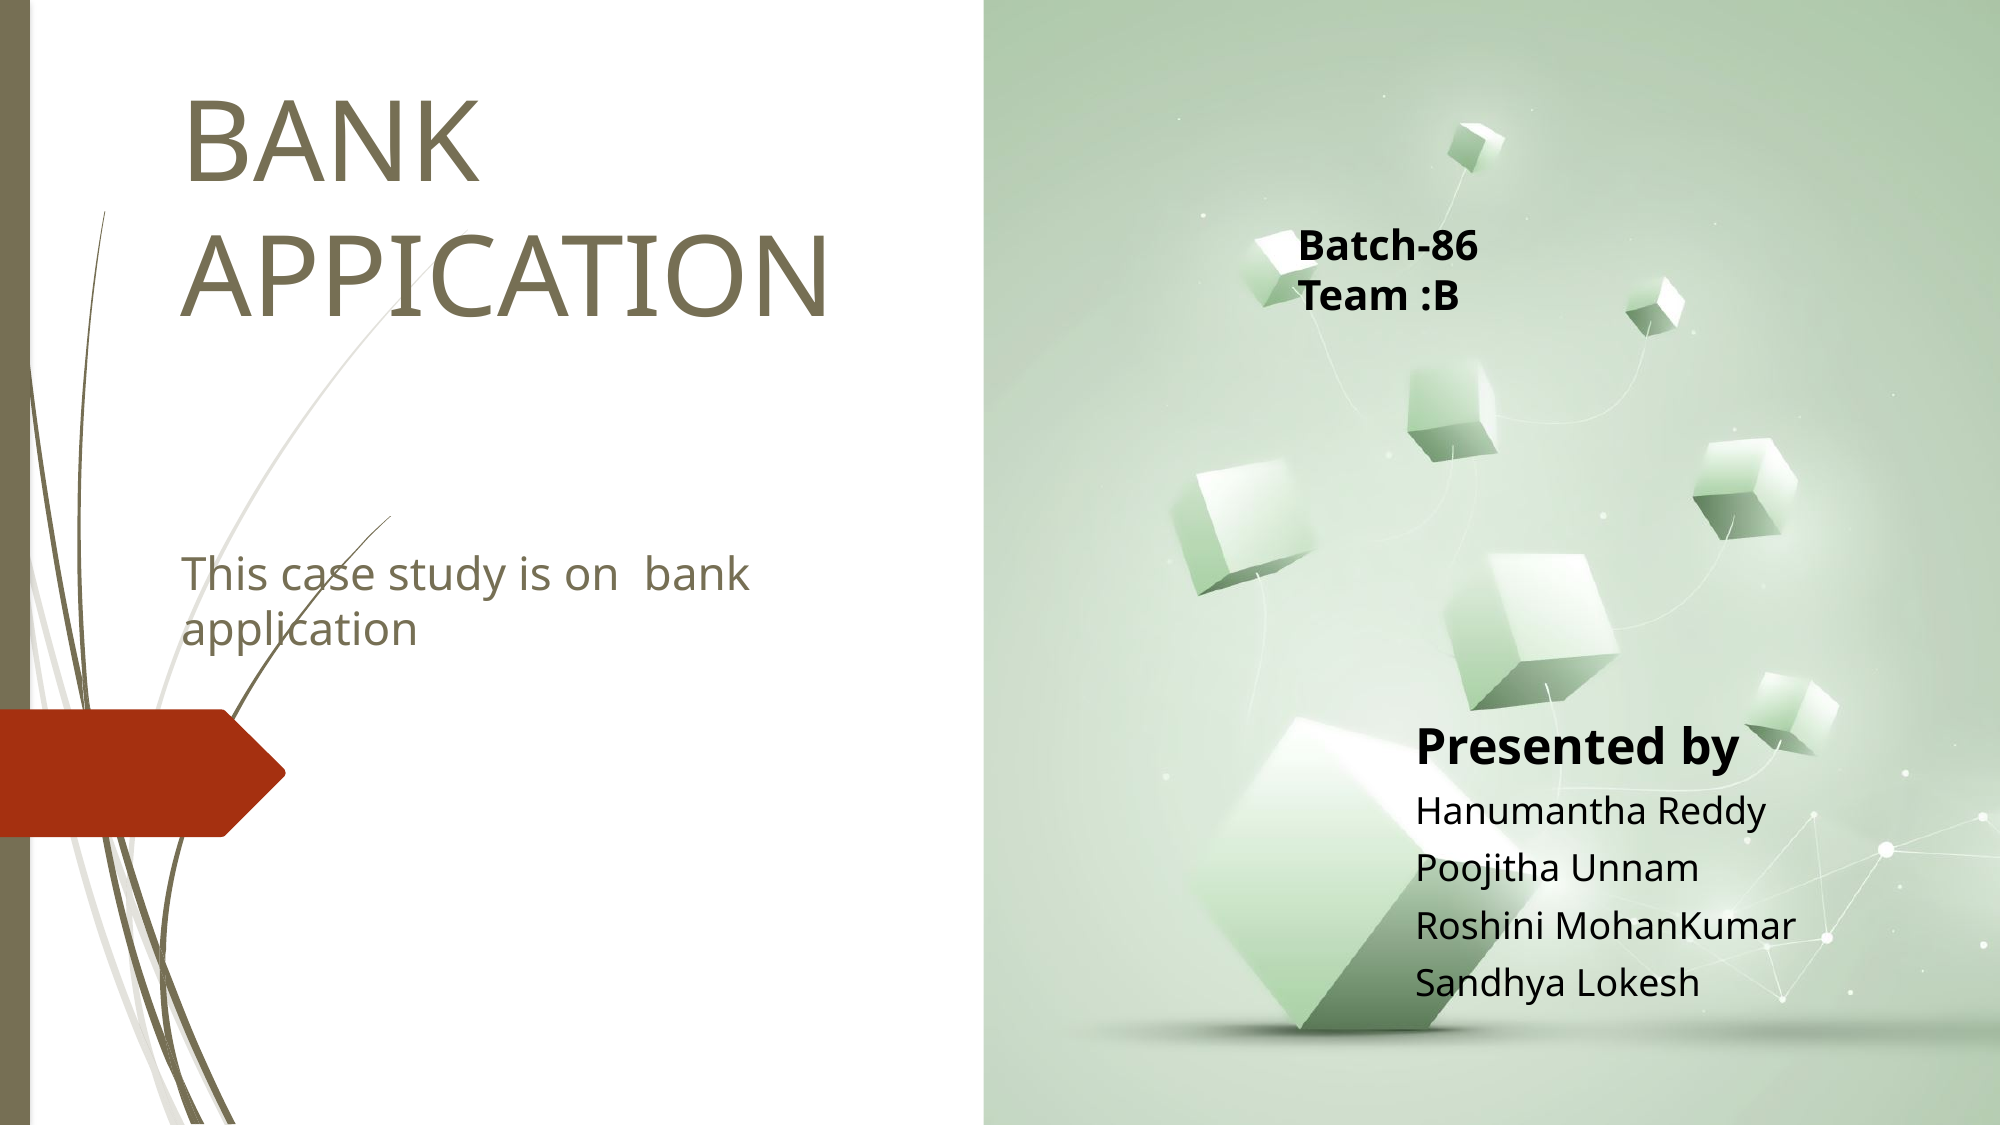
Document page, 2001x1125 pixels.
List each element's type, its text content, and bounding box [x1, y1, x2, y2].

picture [983, 0, 2000, 1125]
title BANK APPICATION [164, 28, 953, 347]
subtitle This case study is on bank application [166, 537, 954, 832]
